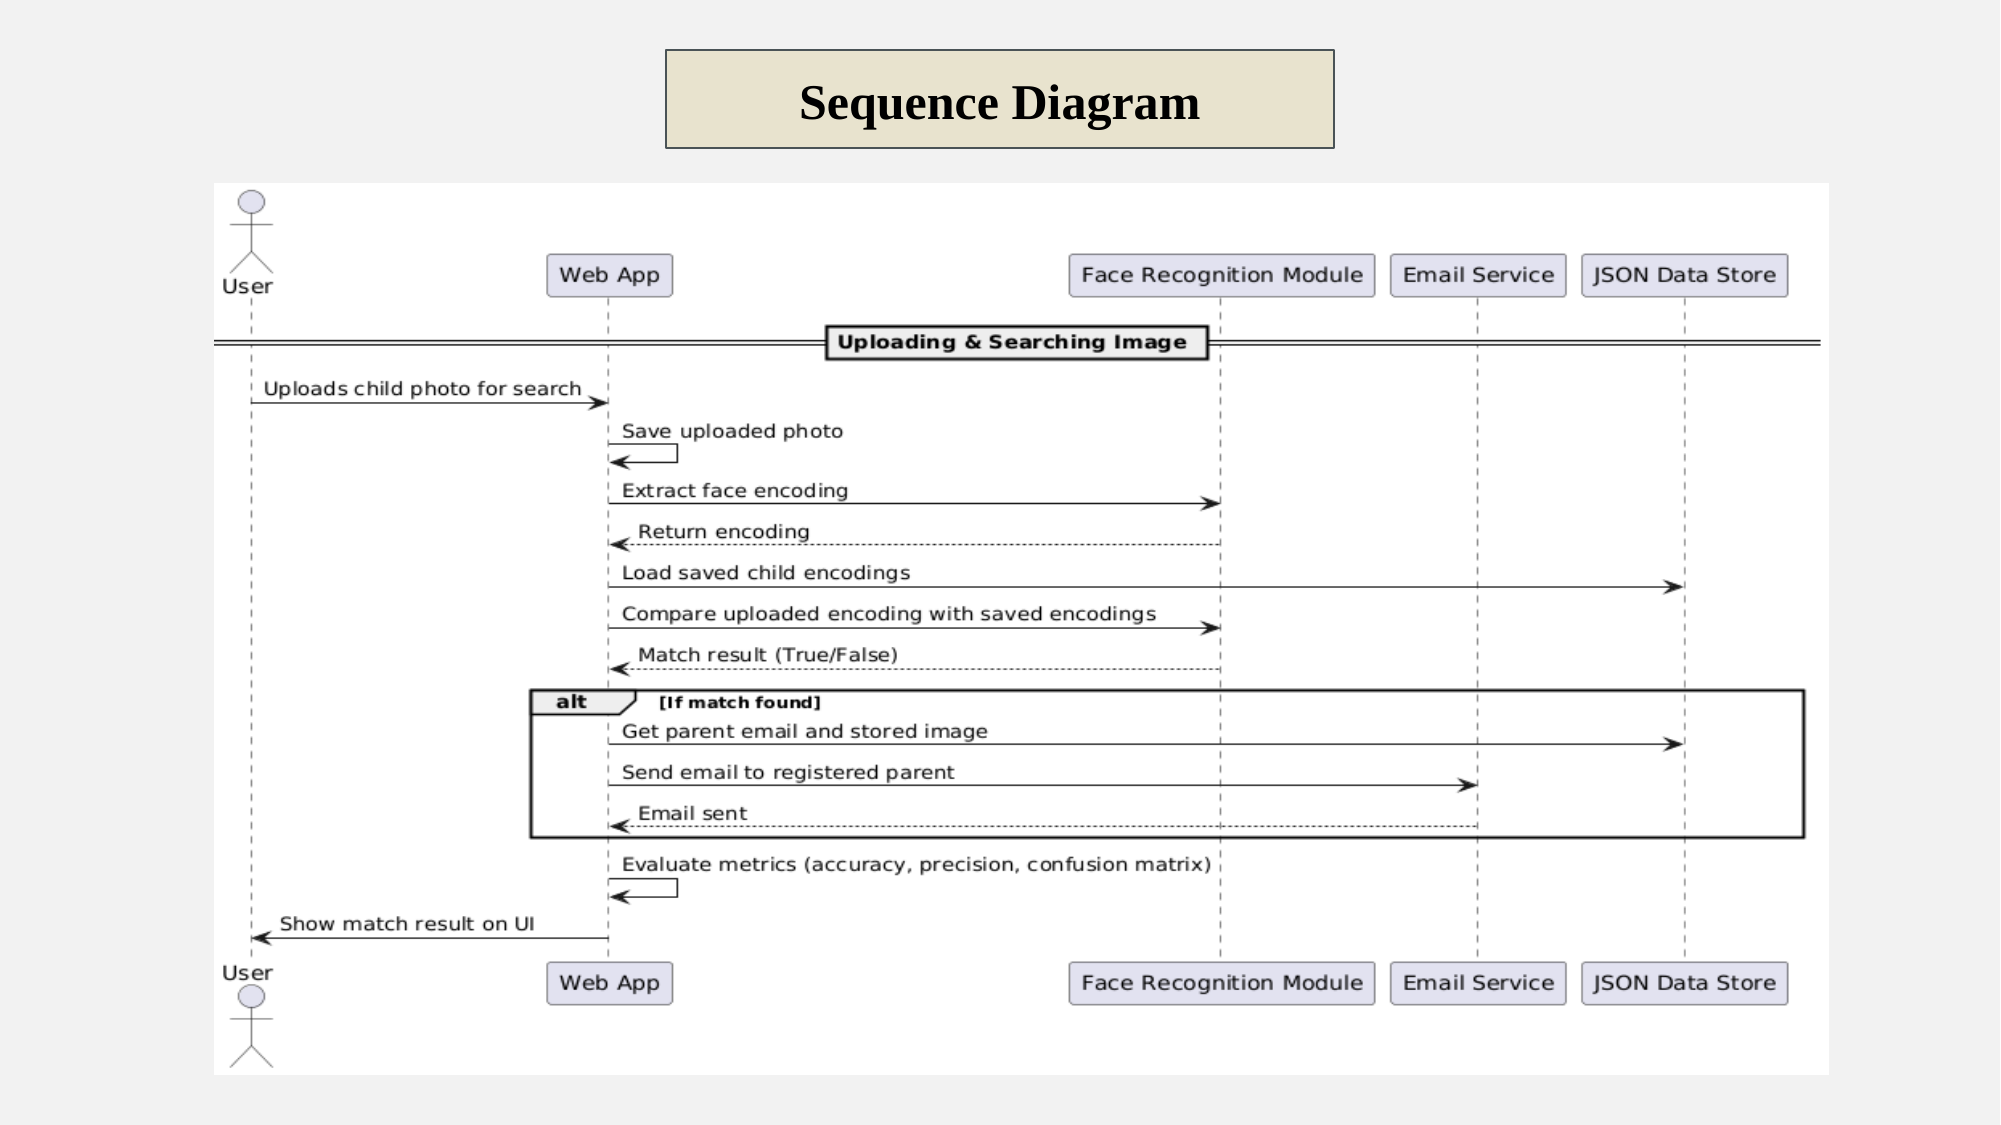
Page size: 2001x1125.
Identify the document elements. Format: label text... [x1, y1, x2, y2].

picture [214, 183, 1830, 1075]
text_box Sequence Diagram [666, 50, 1334, 148]
